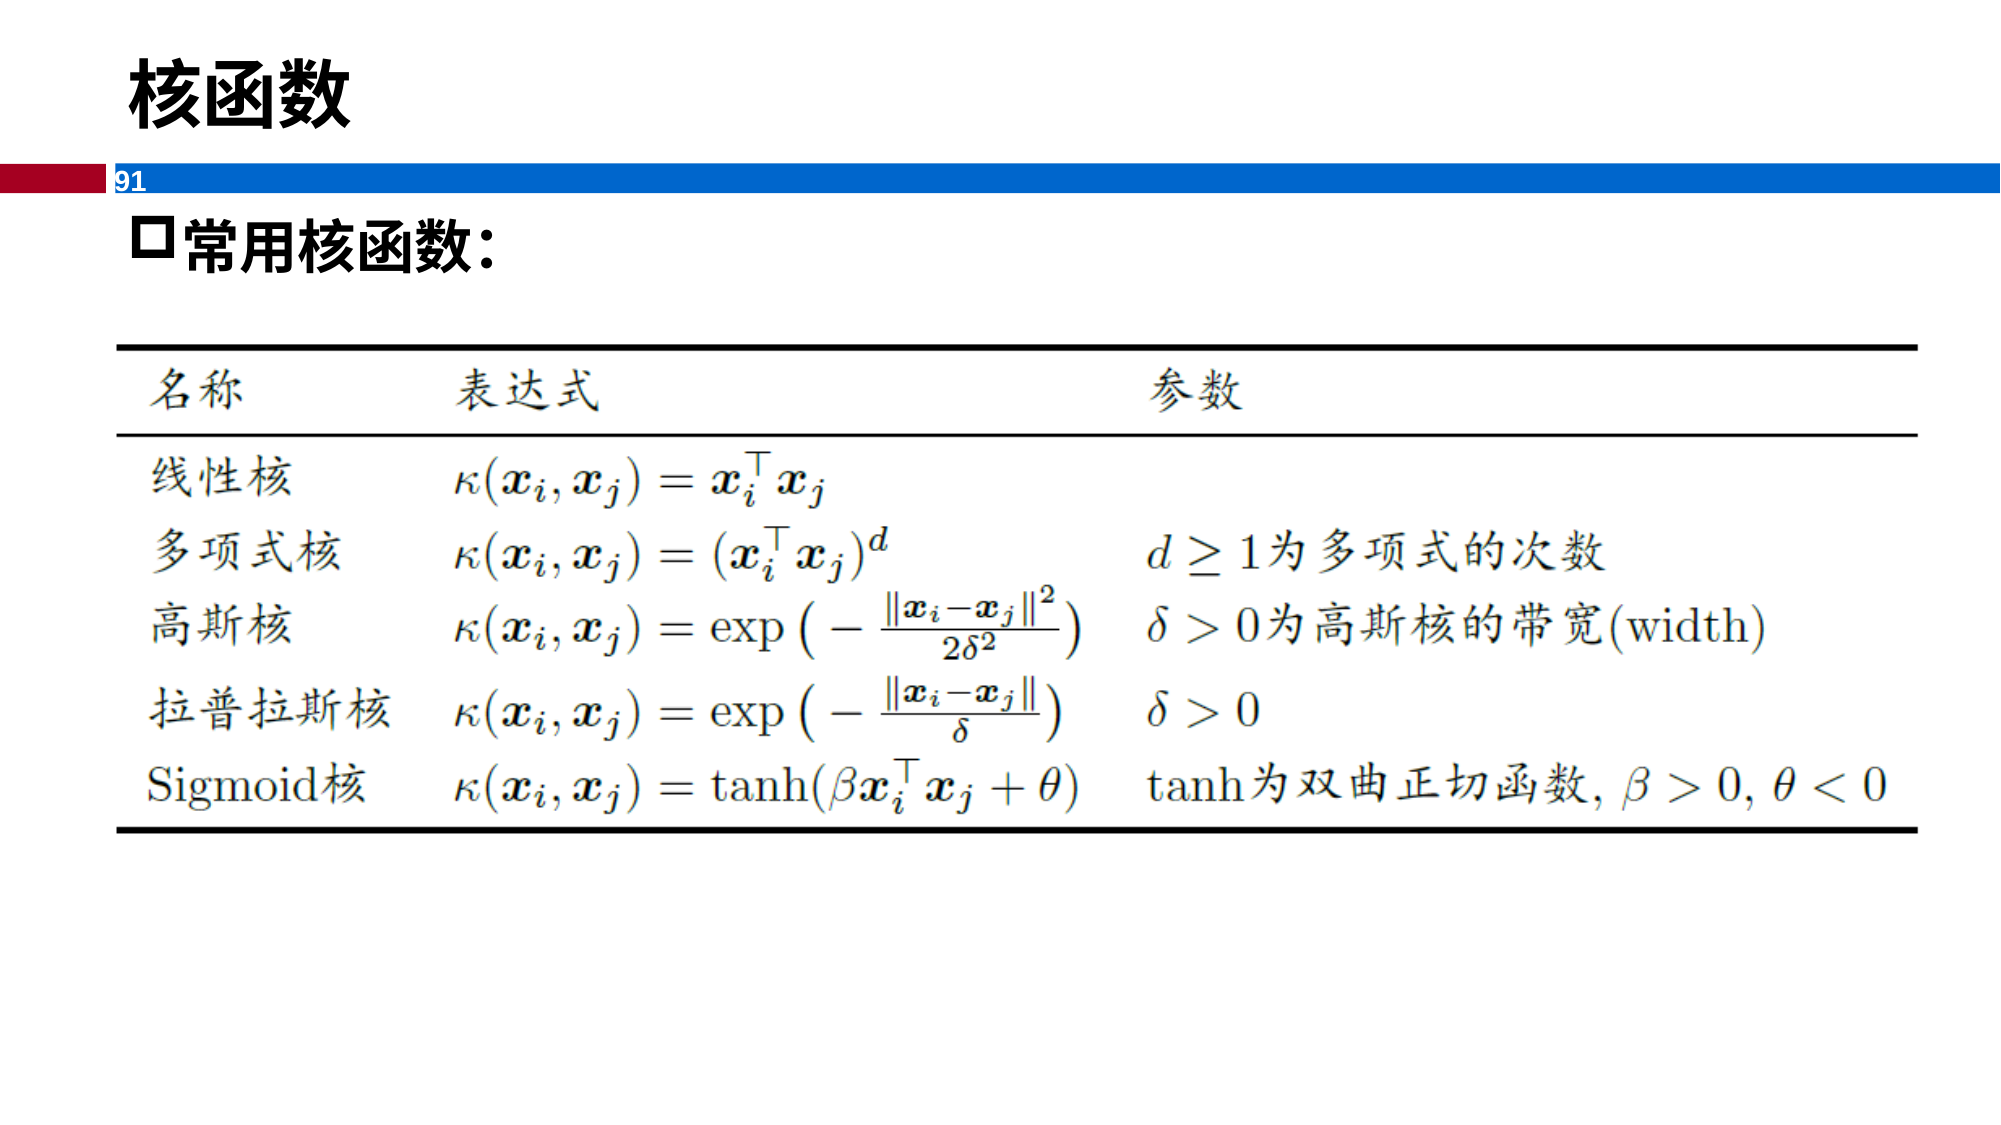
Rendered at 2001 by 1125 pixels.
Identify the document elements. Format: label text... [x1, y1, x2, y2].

text_box 常用核函数： [112, 202, 1113, 288]
picture [112, 343, 1923, 837]
title 核函数 [112, 36, 1939, 148]
